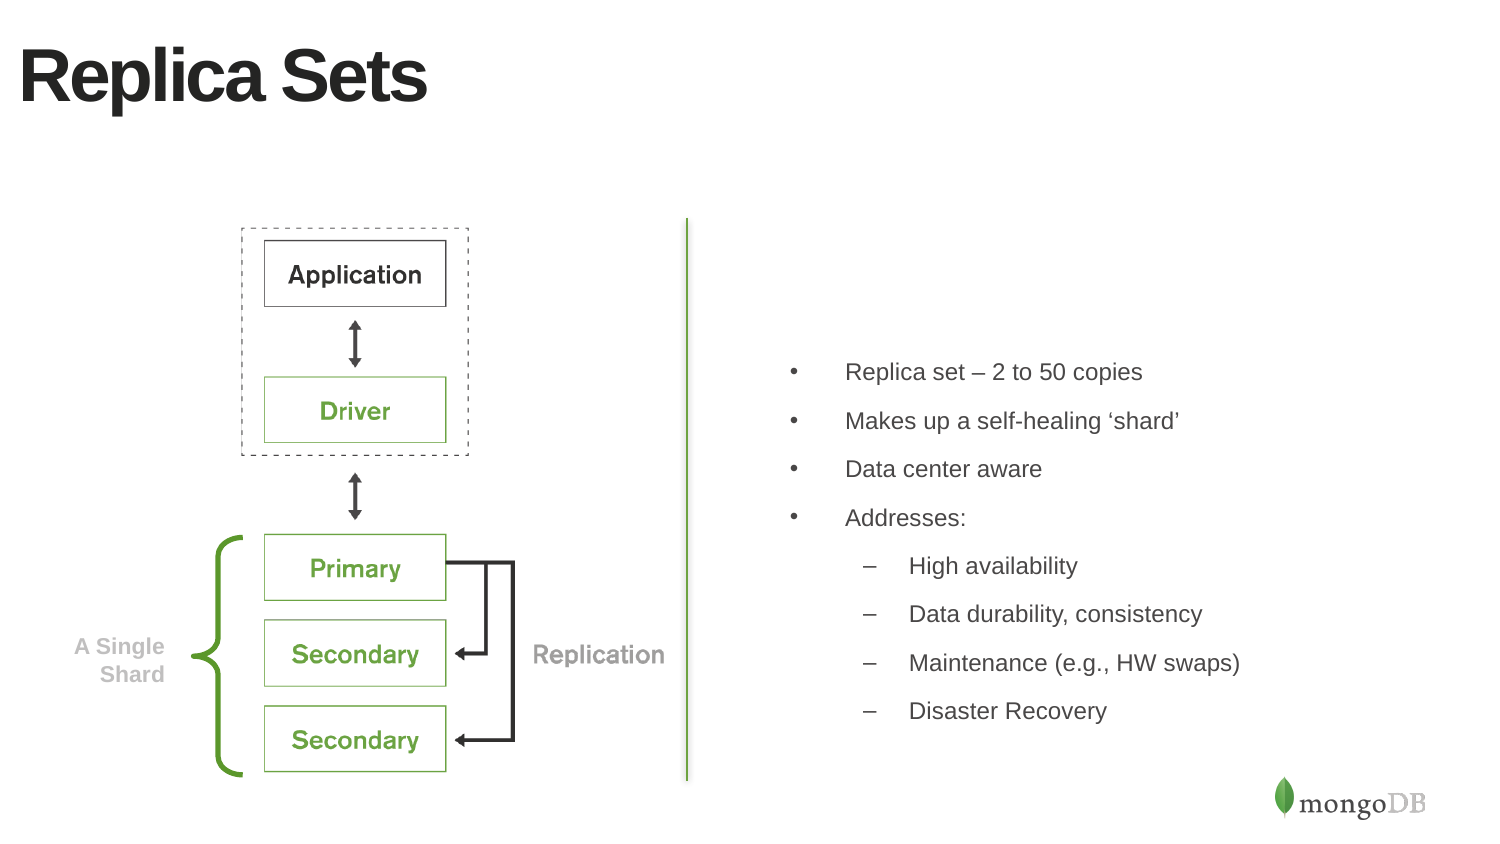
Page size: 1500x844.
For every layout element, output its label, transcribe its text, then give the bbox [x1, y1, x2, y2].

title Replica Sets [3, 1, 1354, 142]
text_box Replica set – 2 to 50 copies Makes up a self-healing ‘shard’ Data center aware Addresses: High availability Data durability, consistency Maintenance (e.g., HW swaps) Disaster Recovery [774, 203, 1425, 829]
picture [7, 202, 899, 797]
